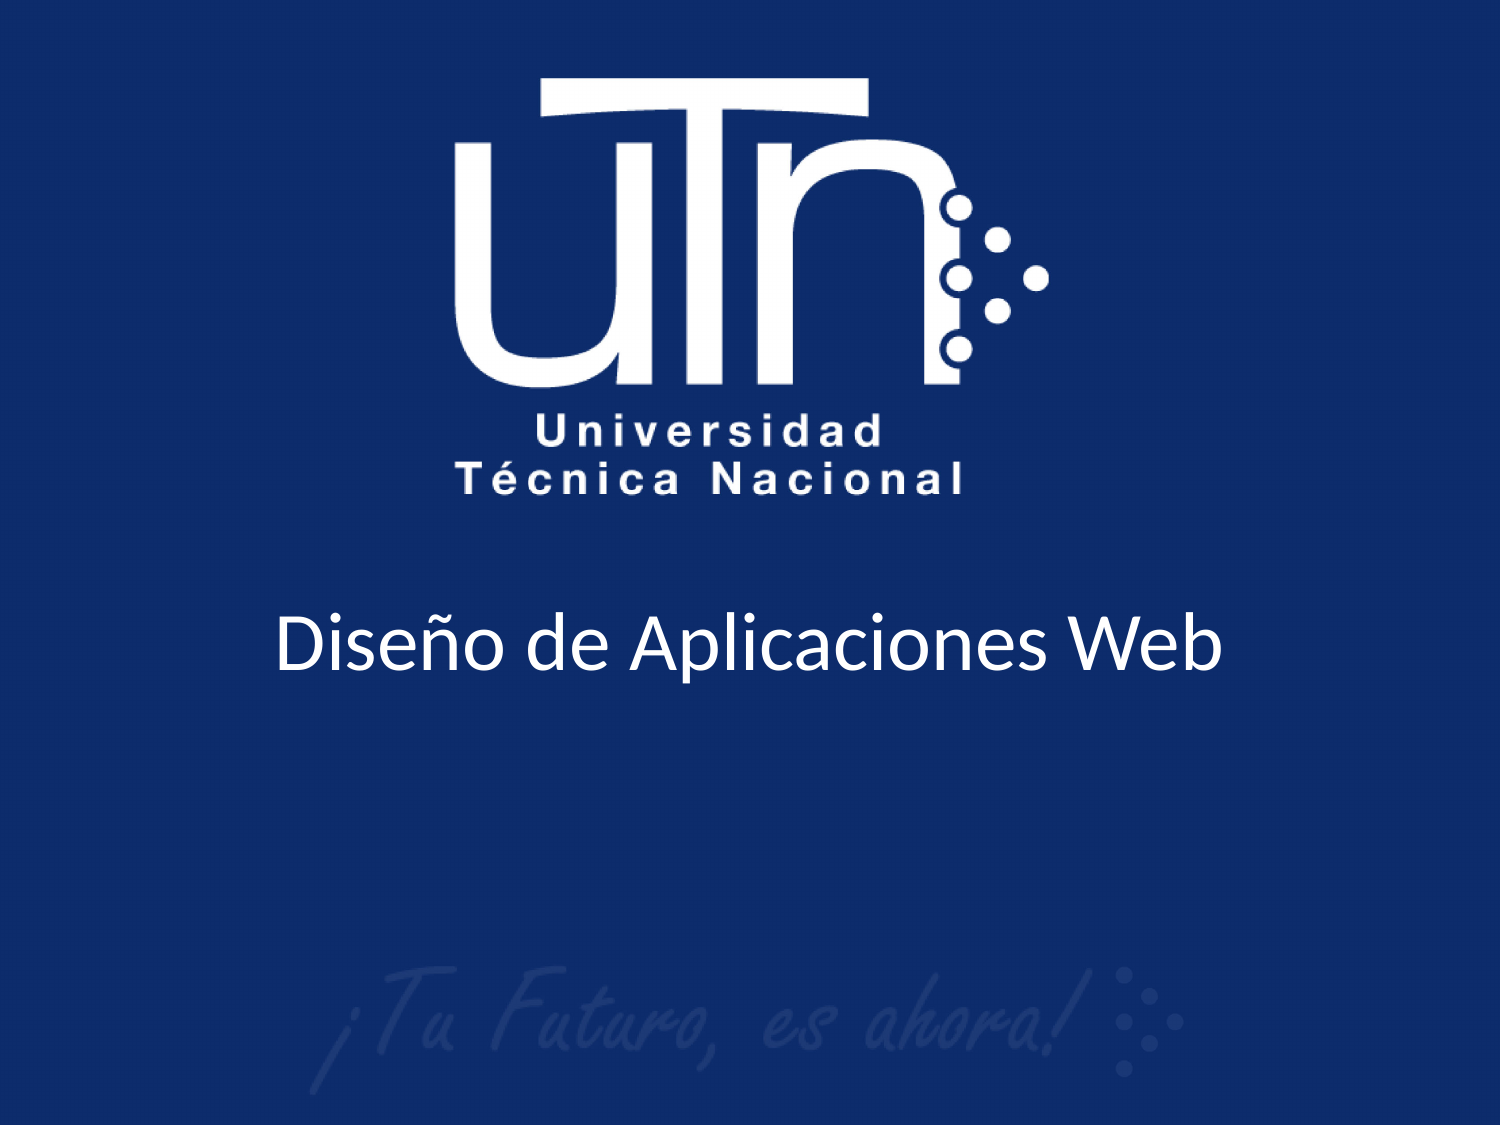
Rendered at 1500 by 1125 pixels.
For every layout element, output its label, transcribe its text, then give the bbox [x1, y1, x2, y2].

picture [0, 0, 1500, 1125]
subtitle Diseño de Aplicaciones Web [187, 590, 1313, 863]
